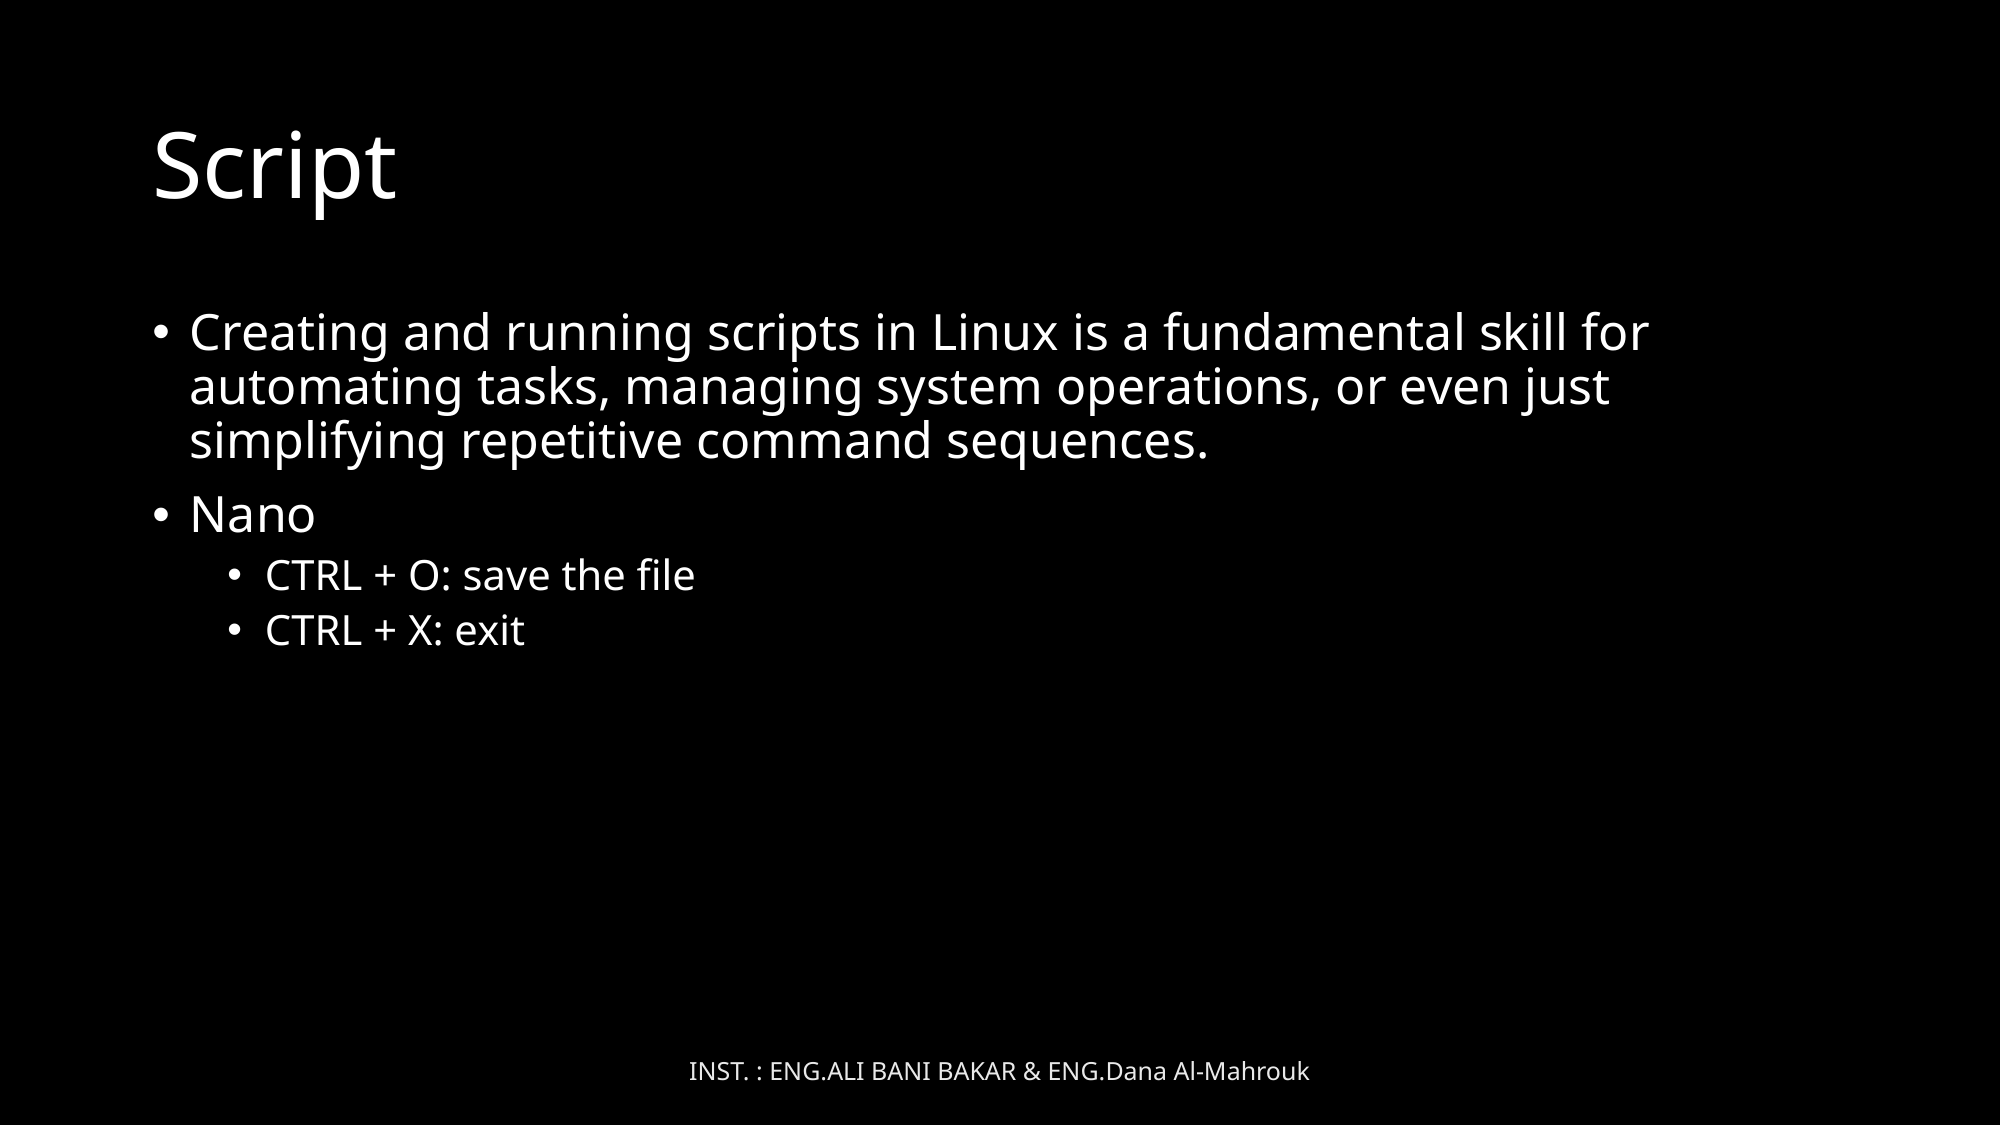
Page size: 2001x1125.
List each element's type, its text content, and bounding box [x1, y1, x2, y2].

footer INST. : ENG.ALI BANI BAKAR & ENG.Dana Al-Mahrouk [662, 1042, 1338, 1103]
title Script [137, 59, 1863, 278]
list Creating and running scripts in Linux is a fundamental skill for automating tasks, managing system operations, or even just simplifying repetitive command sequences. Nano CTRL + O: save the file CTRL + X: exit [137, 299, 1863, 1014]
